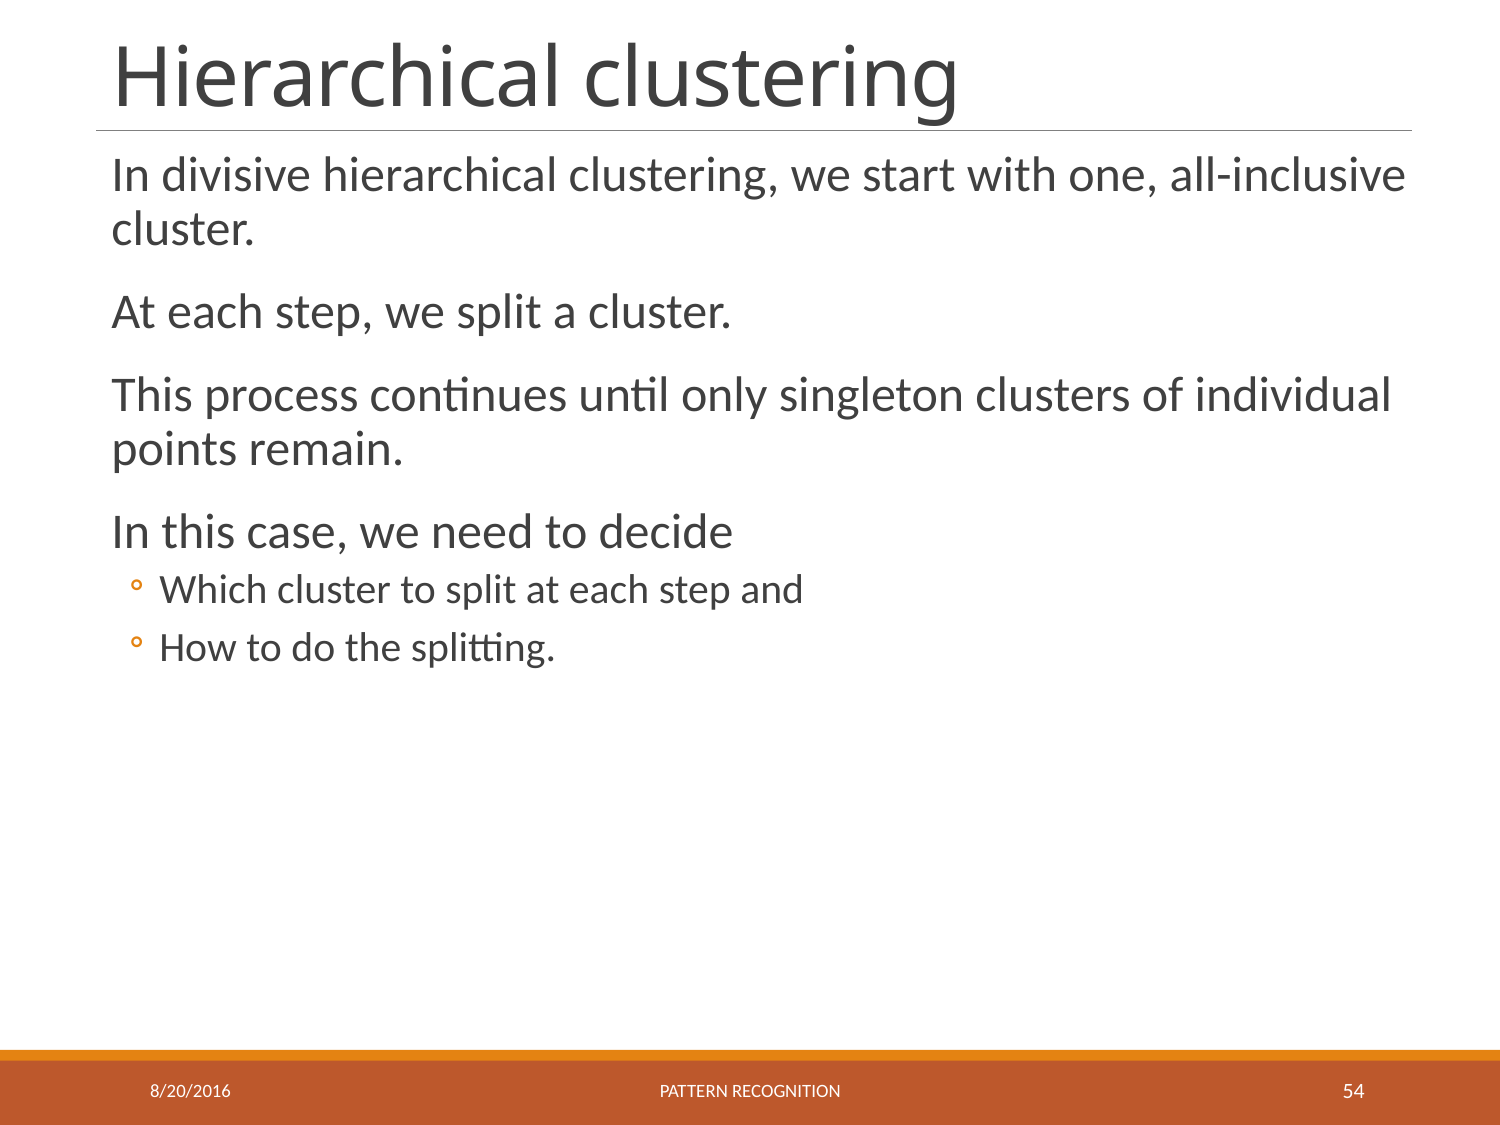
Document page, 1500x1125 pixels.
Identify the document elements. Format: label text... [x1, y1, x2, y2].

footer Pattern recognition [453, 1059, 1047, 1120]
title Hierarchical clustering [96, 19, 1413, 131]
list In divisive hierarchical clustering, we start with one, all-inclusive cluster. At each step, we split a cluster. This process continues until only singleton clusters of individual points remain. In this case, we need to decide Which cluster to split at each step and How to do the splitting. [96, 140, 1413, 1034]
slide_number 54 [1218, 1059, 1380, 1120]
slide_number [135, 1059, 440, 1120]
